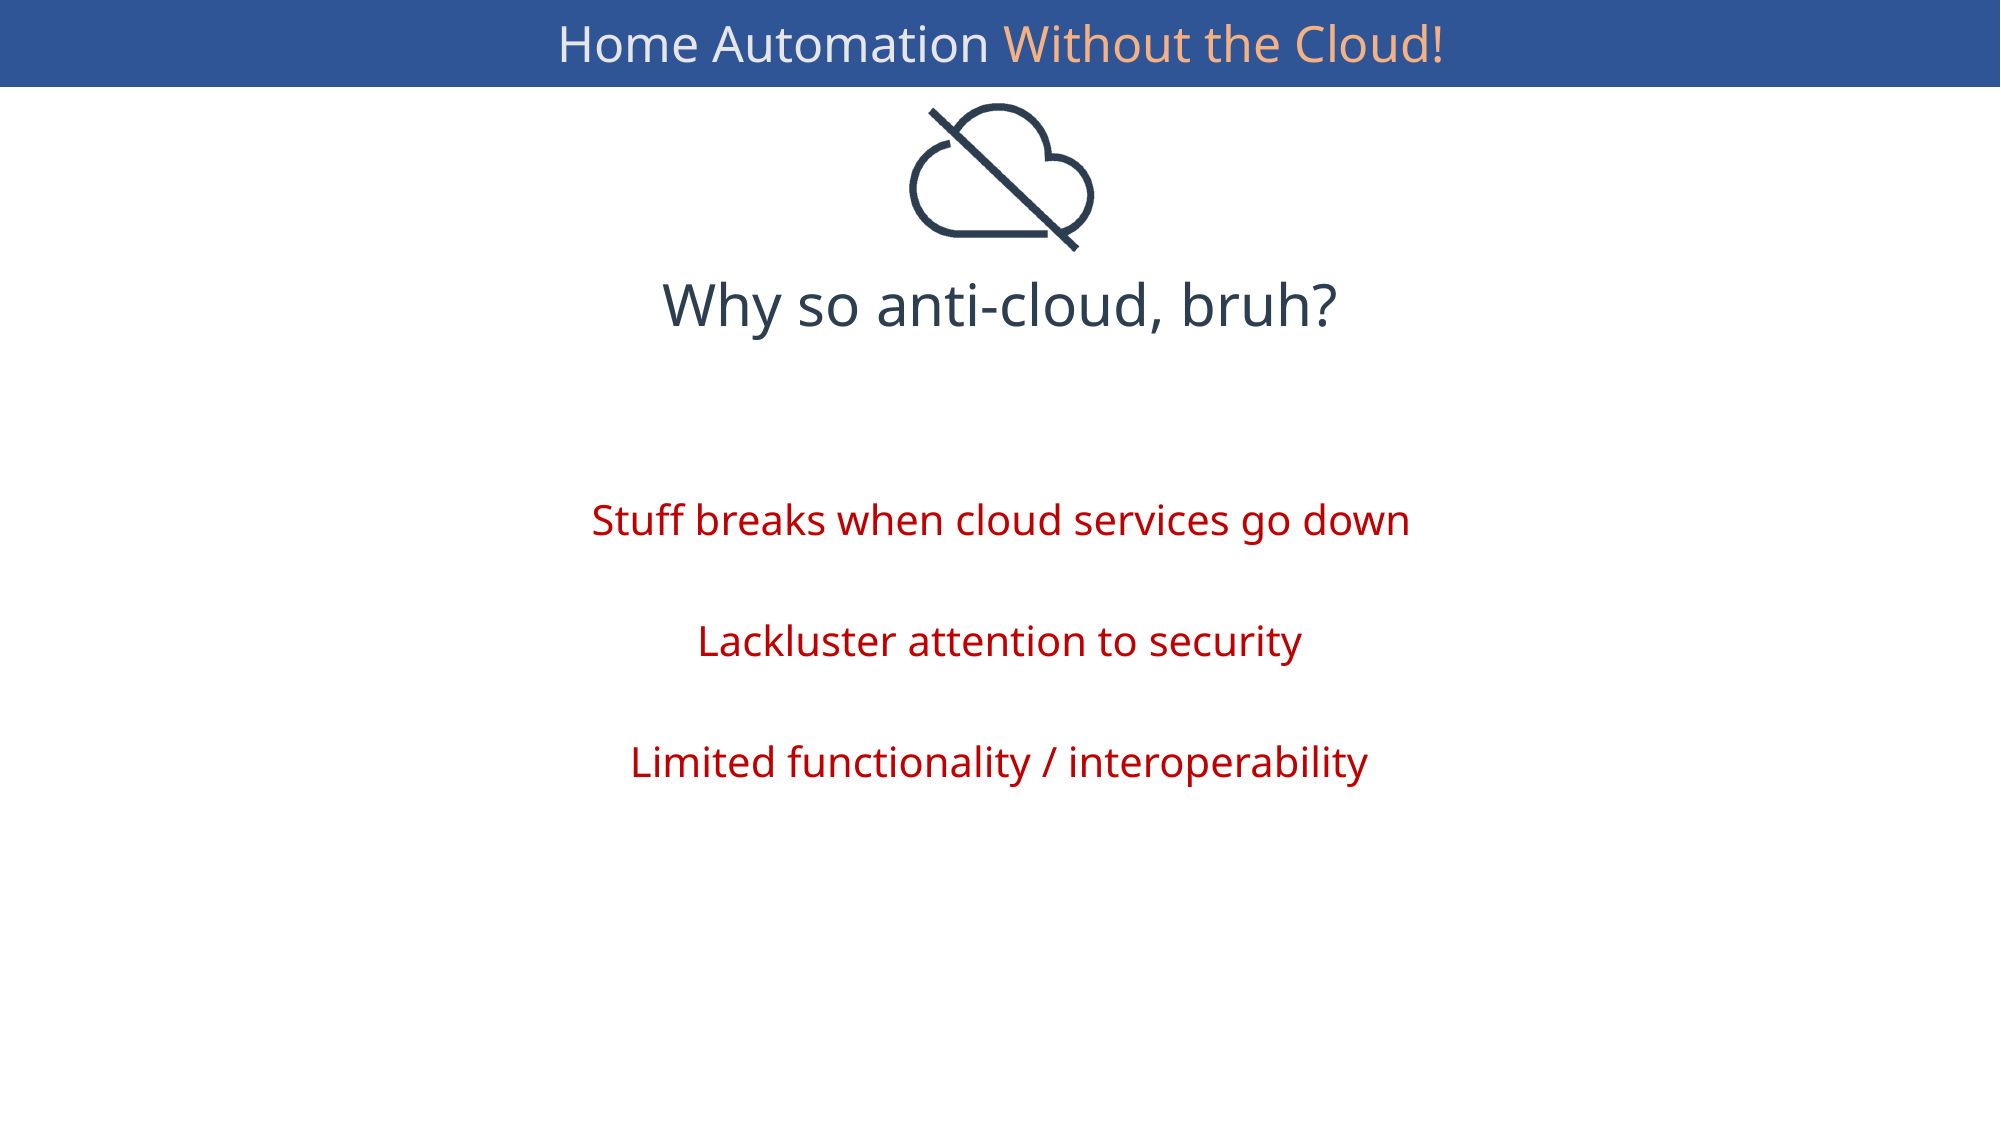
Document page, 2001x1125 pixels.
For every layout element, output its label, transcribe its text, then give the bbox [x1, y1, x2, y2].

picture [888, 56, 1115, 284]
text_box Stuff breaks when cloud services go down [576, 486, 1427, 552]
text_box Lackluster attention to security [682, 607, 1318, 673]
text_box Home Automation Without the Cloud! [353, 5, 1649, 81]
text_box Why so anti-cloud, bruh? [647, 261, 1353, 416]
text_box Limited functionality / interoperability [615, 728, 1384, 793]
text_box [0, 0, 2000, 88]
